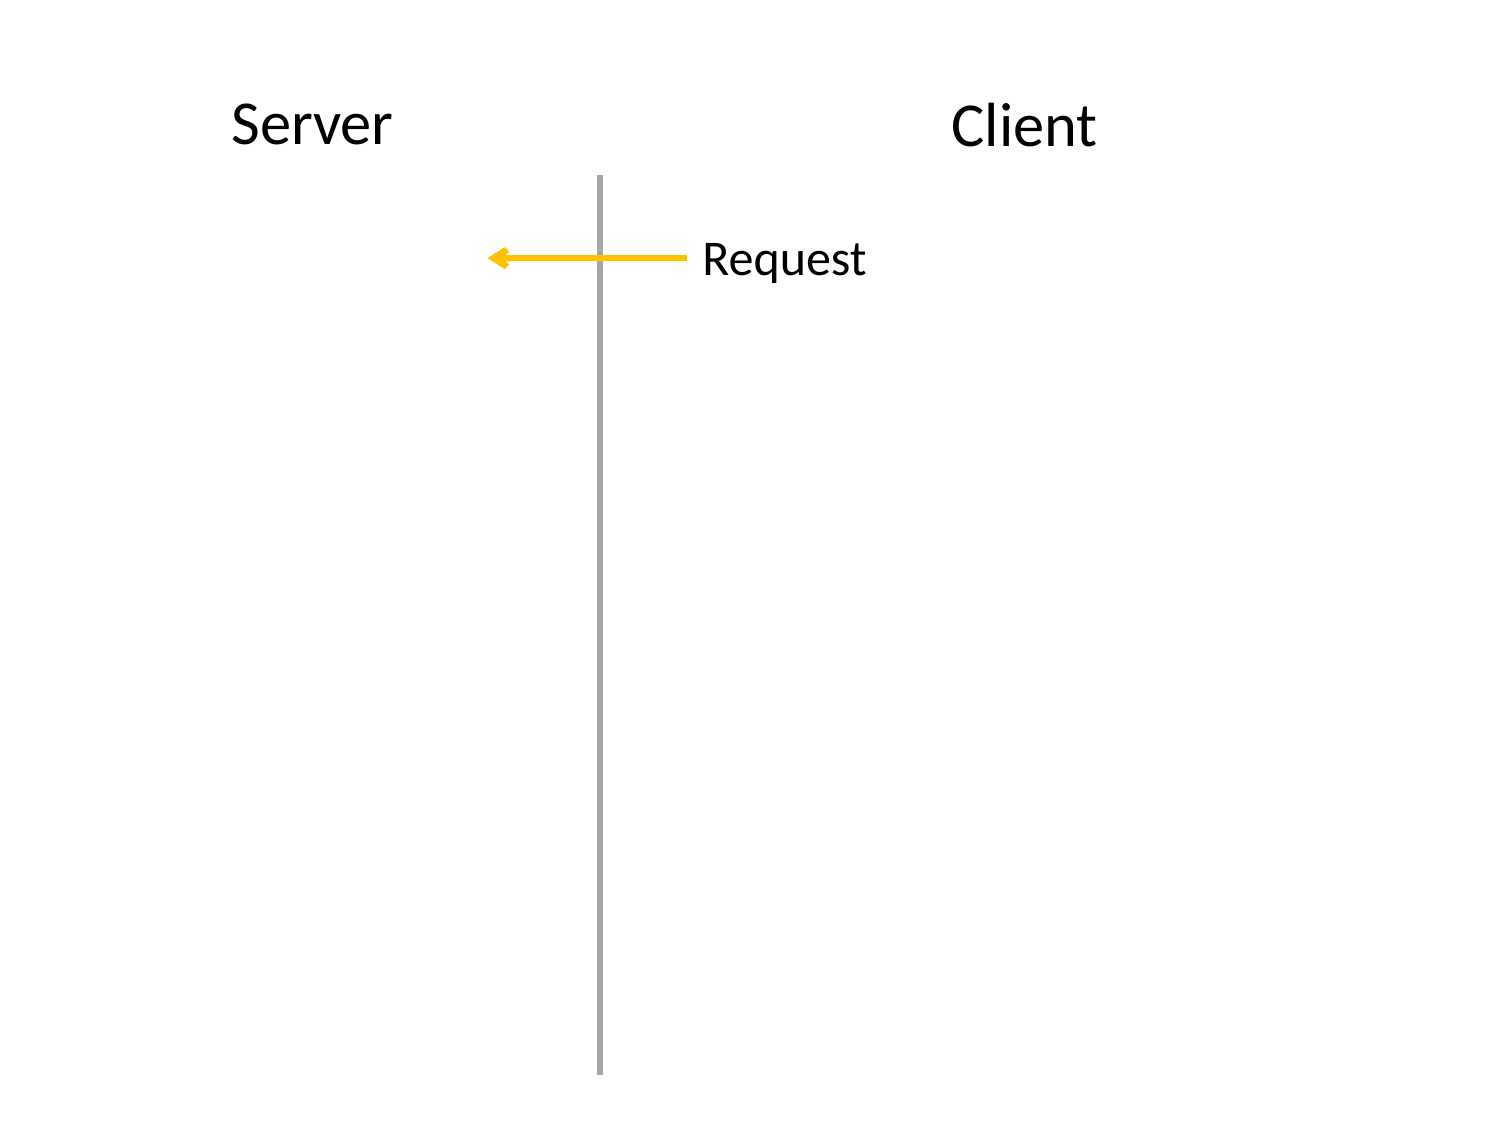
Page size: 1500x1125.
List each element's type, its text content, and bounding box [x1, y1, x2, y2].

text_box Server [87, 75, 538, 165]
text_box Client [799, 77, 1250, 167]
text_box Request [687, 218, 1038, 294]
